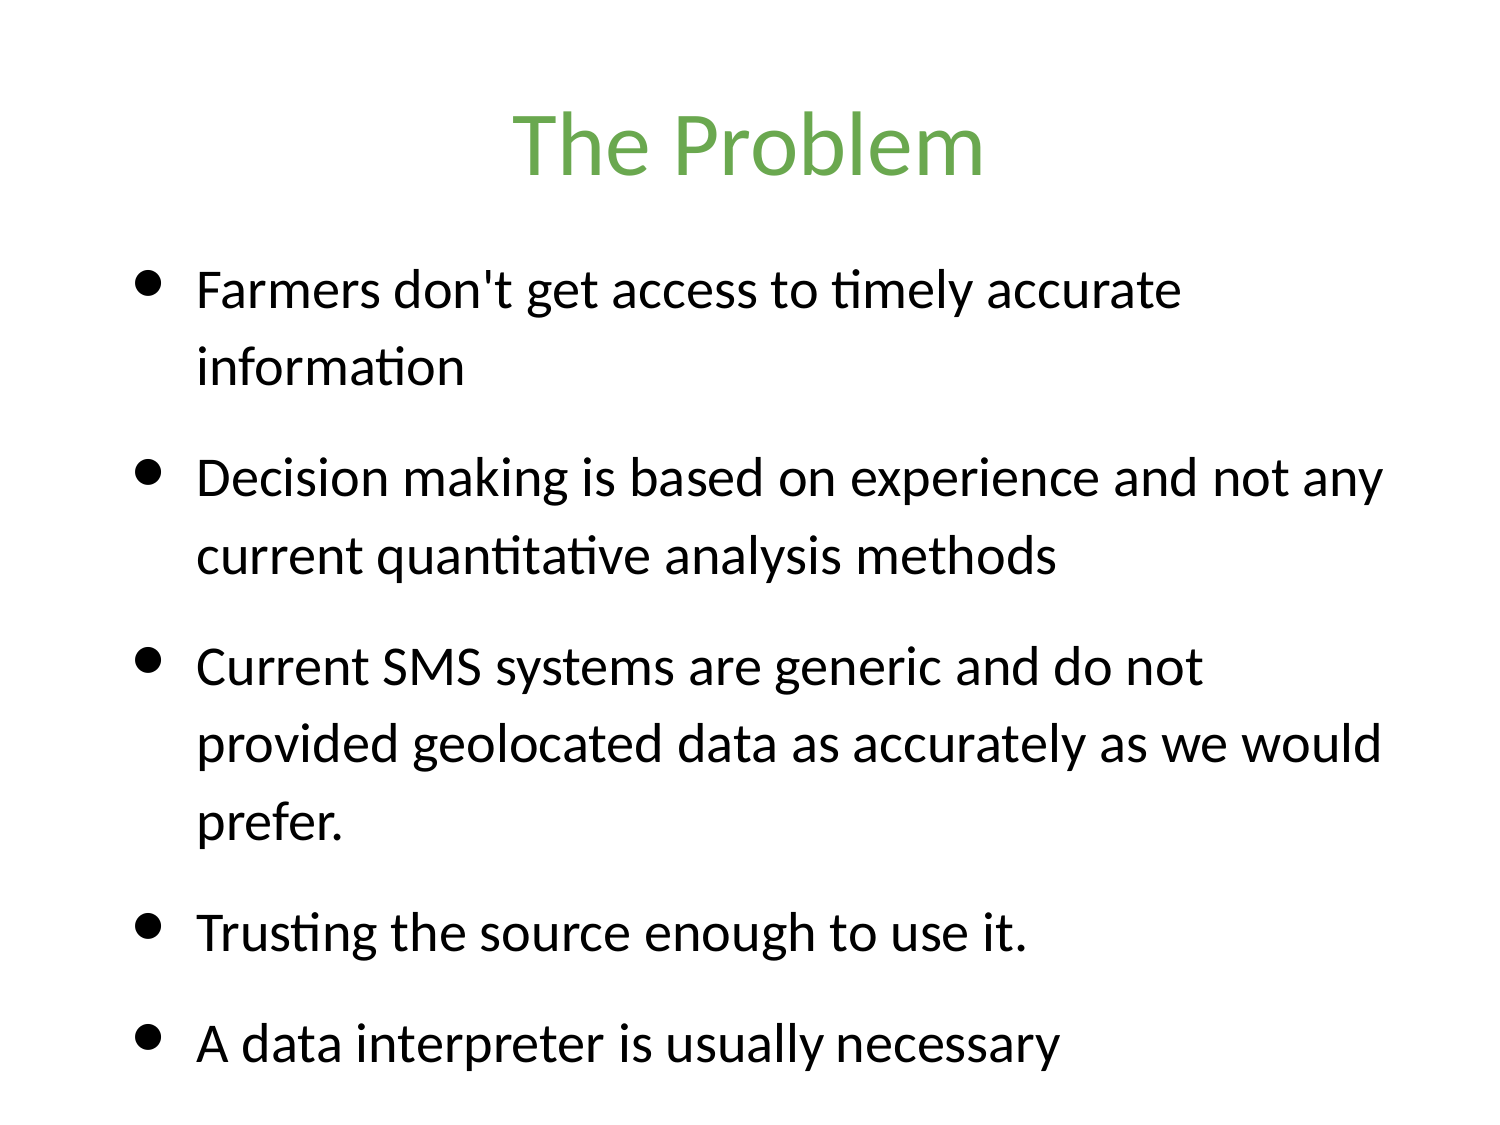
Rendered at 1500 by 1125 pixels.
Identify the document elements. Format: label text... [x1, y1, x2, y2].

title The Problem [75, 45, 1425, 233]
text_box Farmers don't get access to timely accurate information Decision making is based on experience and not any current quantitative analysis methods Current SMS systems are generic and do not provided geolocated data as accurately as we would prefer. Trusting the source enough to use it. A data interpreter is usually necessary [106, 226, 1425, 1006]
